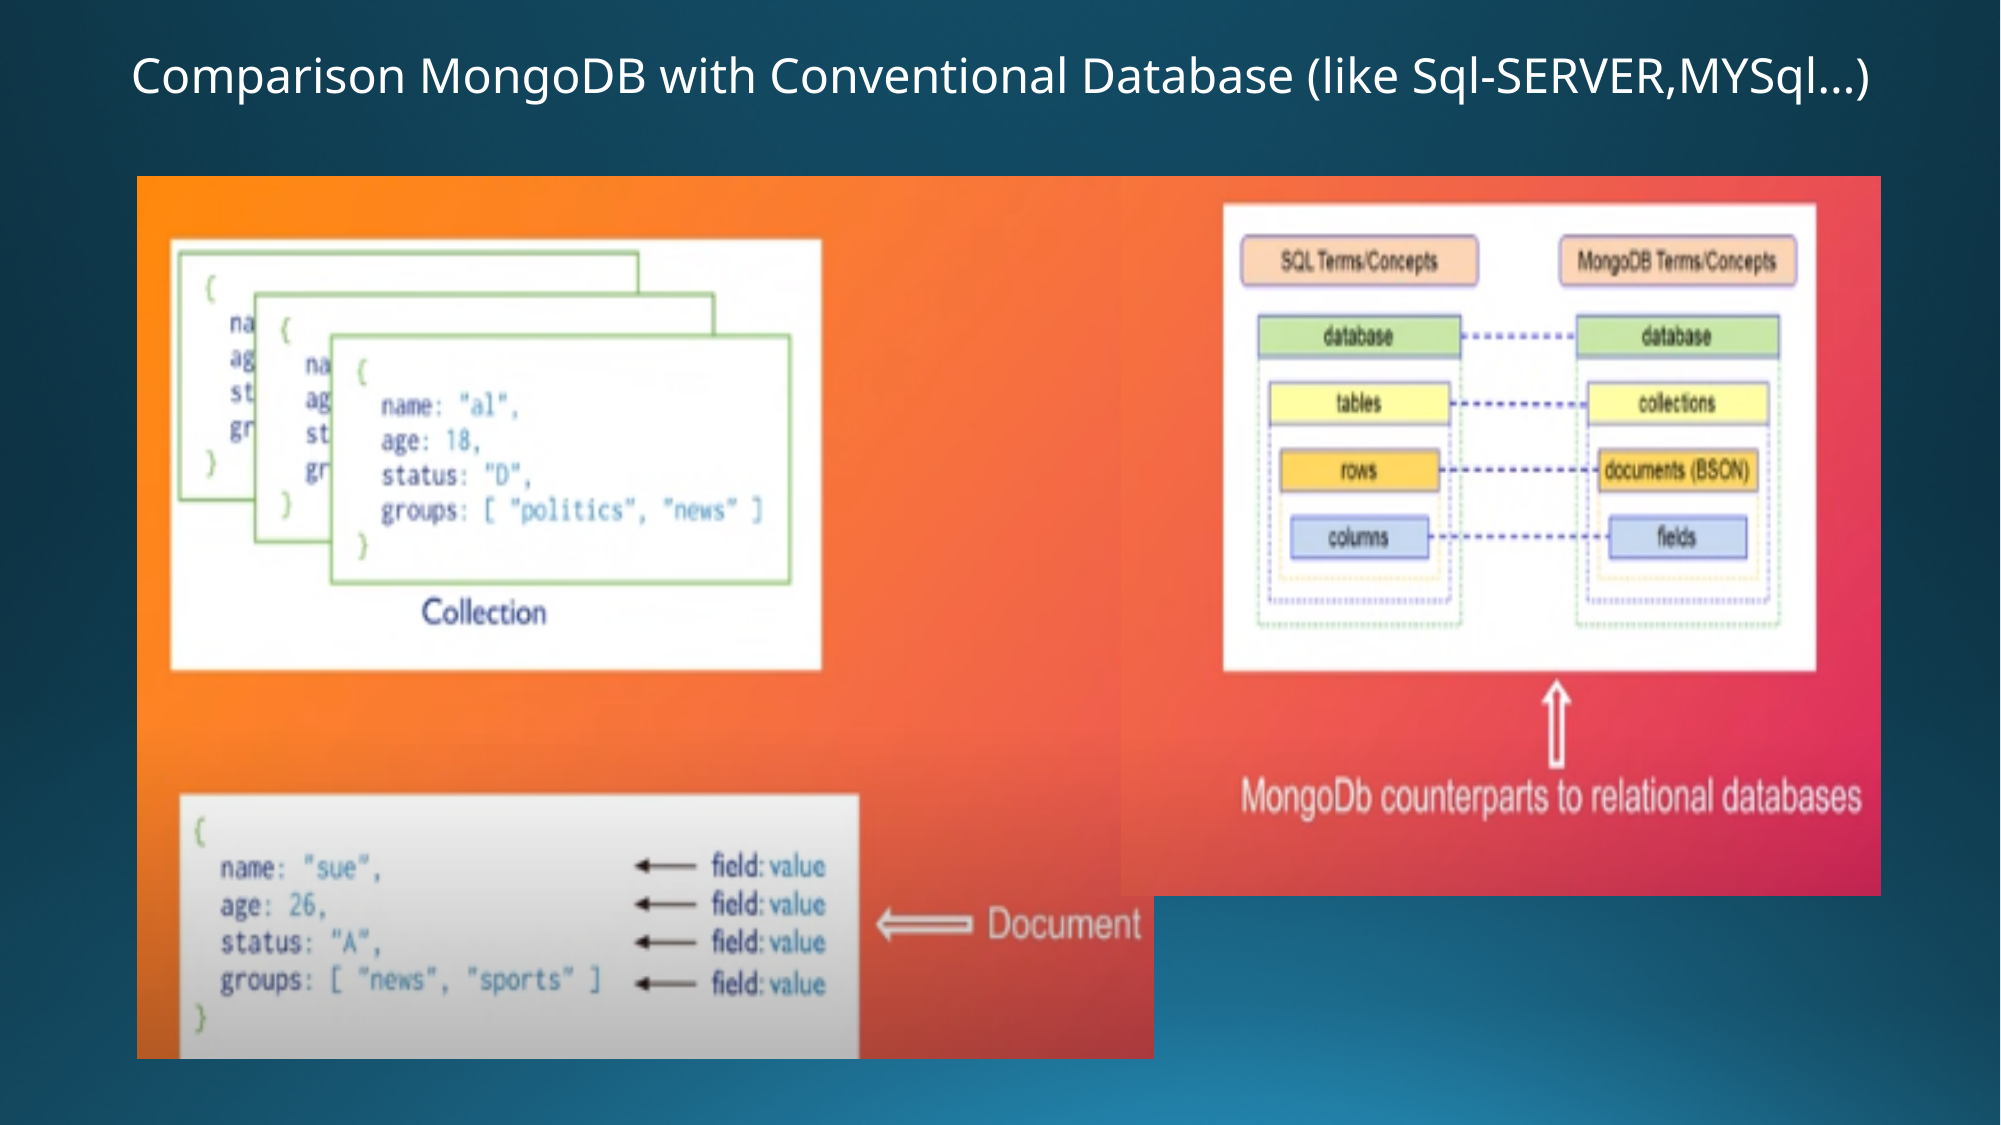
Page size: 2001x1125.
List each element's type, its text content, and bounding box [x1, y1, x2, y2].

title Comparison MongoDB with Conventional Database (like Sql-SERVER,MYSql…) [115, 17, 1911, 139]
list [137, 176, 1154, 1059]
picture [0, 0, 2001, 1125]
